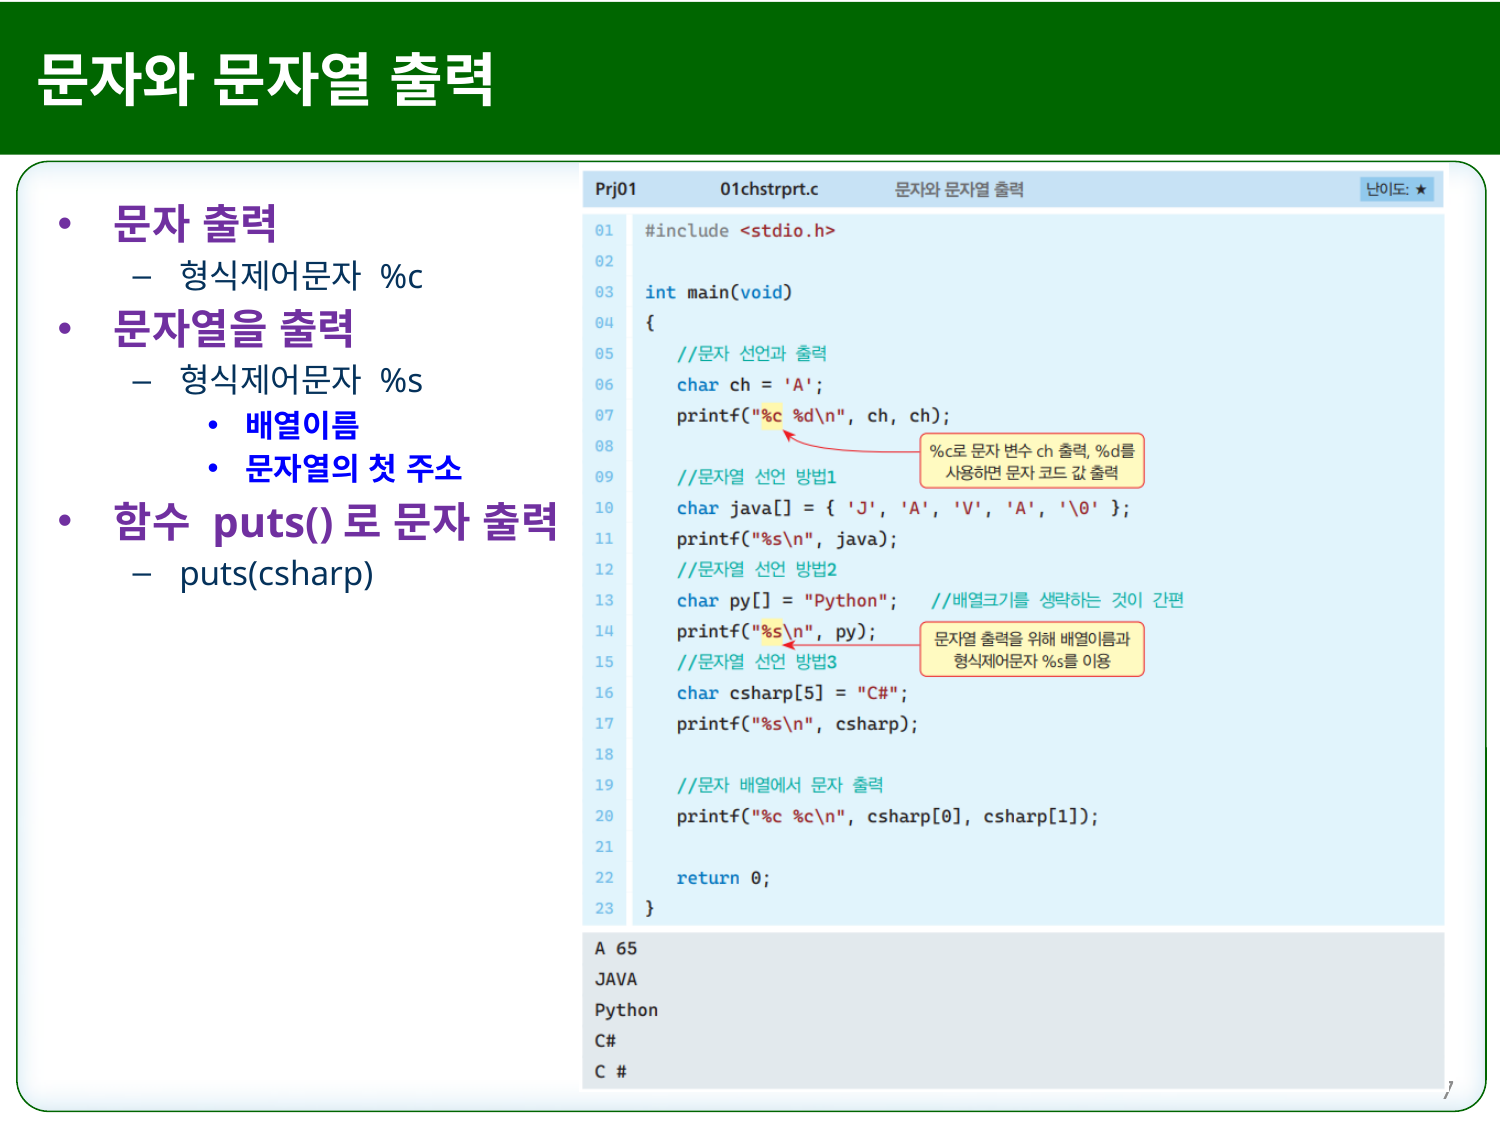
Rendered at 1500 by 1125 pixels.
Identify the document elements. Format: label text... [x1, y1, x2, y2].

picture [579, 162, 1449, 1092]
list 문자 출력 형식제어문자 %c 문자열을 출력 형식제어문자 %s 배열이름 문자열의 첫 주소 함수 puts()로 문자 출력 puts(csharp) [42, 190, 574, 1065]
title 문자와 문자열 출력 [21, 40, 1476, 115]
slide_number 7 [1119, 1071, 1470, 1112]
